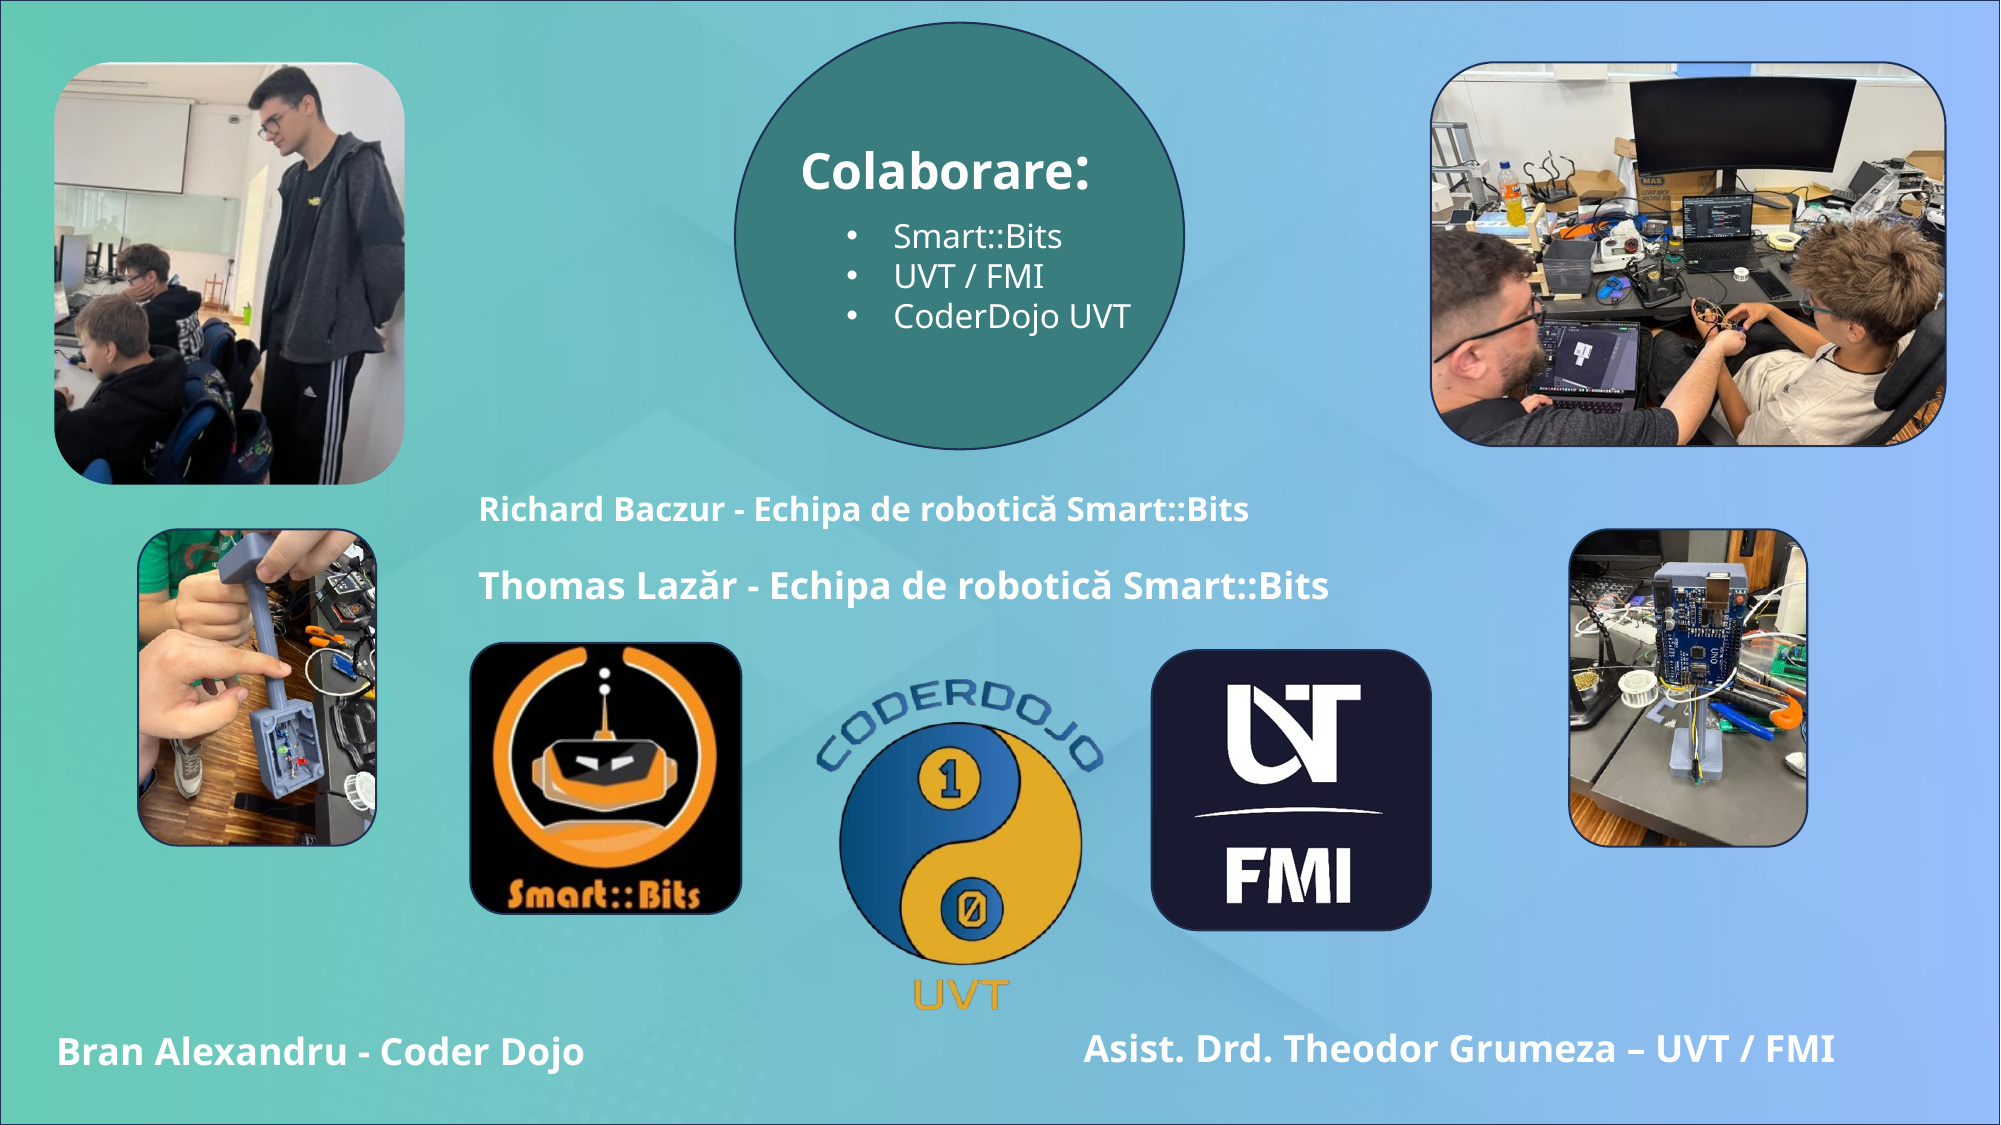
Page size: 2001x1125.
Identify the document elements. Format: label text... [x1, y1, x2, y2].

text_box [1152, 649, 1432, 932]
text_box [1568, 528, 1809, 848]
text_box [733, 209, 1156, 451]
text_box Smart::Bits UVT / FMI CoderDojo UVT [831, 207, 1264, 343]
text_box Colaborare: [706, 123, 1185, 209]
text_box Bran Alexandru - Coder Dojo [41, 1020, 832, 1081]
text_box Thomas Lazăr - Echipa de robotică Smart::Bits [463, 554, 1538, 615]
picture [54, 62, 405, 485]
text_box [1429, 61, 1947, 448]
text_box [137, 528, 378, 847]
text_box Asist. Drd. Theodor Grumeza – UVT / FMI [1068, 1017, 2000, 1078]
picture [767, 650, 1152, 1035]
text_box [469, 641, 743, 915]
text_box [767, 21, 1152, 123]
text_box Richard Baczur - Echipa de robotică Smart::Bits [463, 480, 1526, 536]
text_box [0, 0, 2000, 1125]
